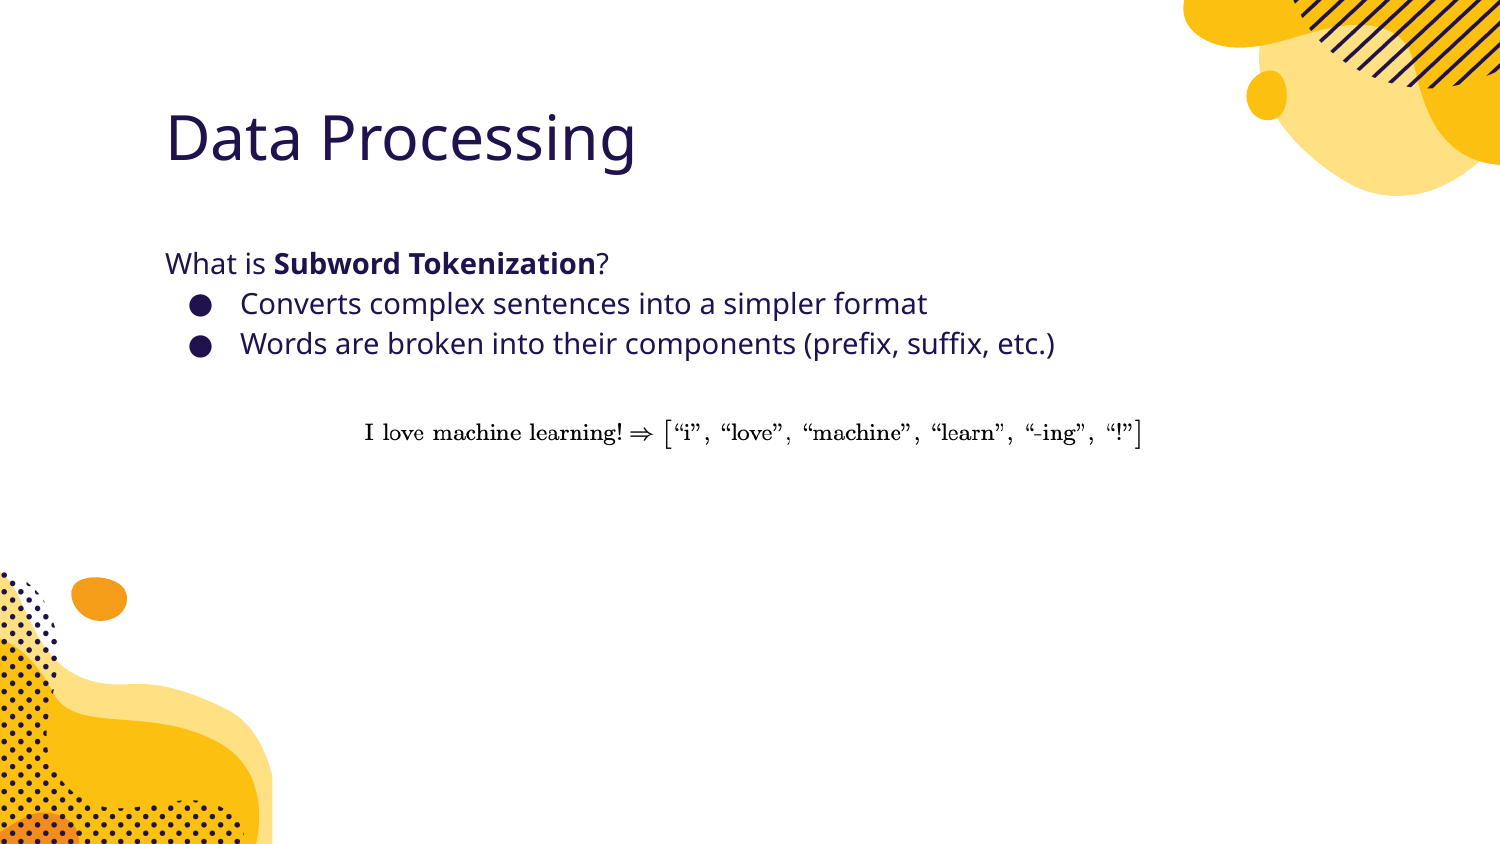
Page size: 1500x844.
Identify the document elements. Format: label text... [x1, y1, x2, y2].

title Data Processing [150, 83, 1350, 174]
picture [0, 561, 514, 844]
text_box What is Subword Tokenization? Converts complex sentences into a simpler format Words are broken into their components (prefix, suffix, etc.) [150, 224, 1096, 473]
picture [1005, 0, 1500, 262]
picture [337, 397, 1163, 473]
